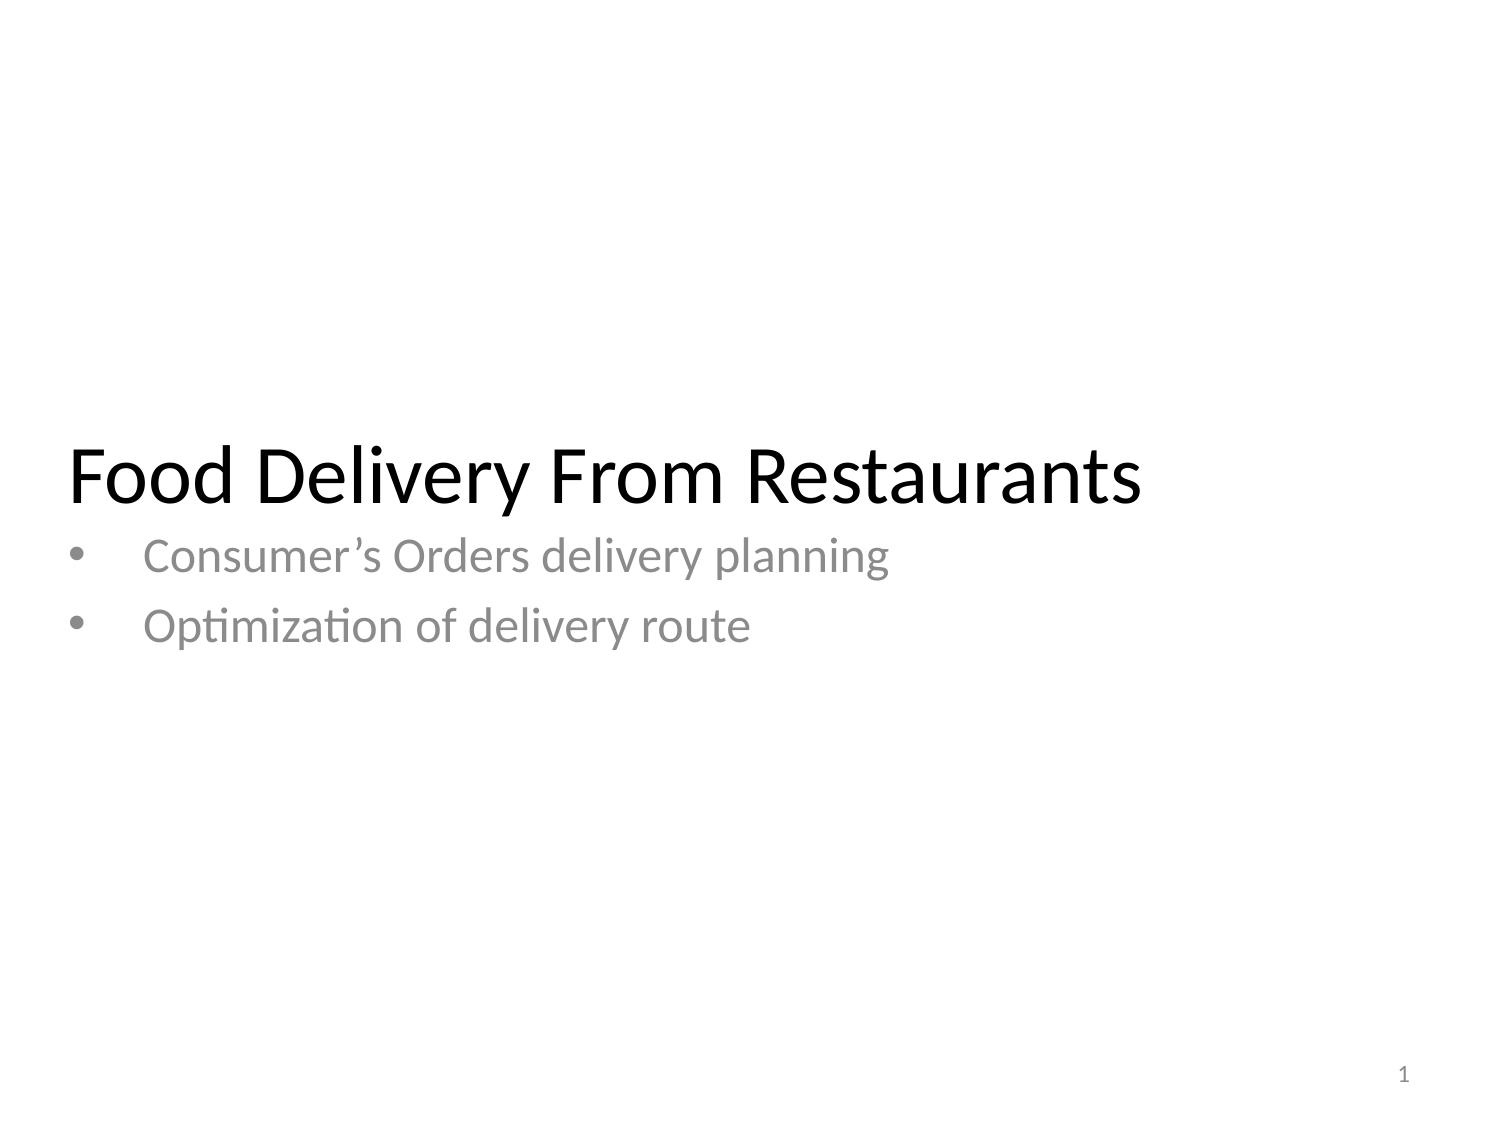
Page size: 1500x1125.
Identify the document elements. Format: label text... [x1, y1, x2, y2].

slide_number 1 [1074, 1042, 1425, 1103]
title Food Delivery From Restaurants [53, 349, 1388, 515]
subtitle Consumer’s Orders delivery planning Optimization of delivery route [53, 515, 1500, 803]
